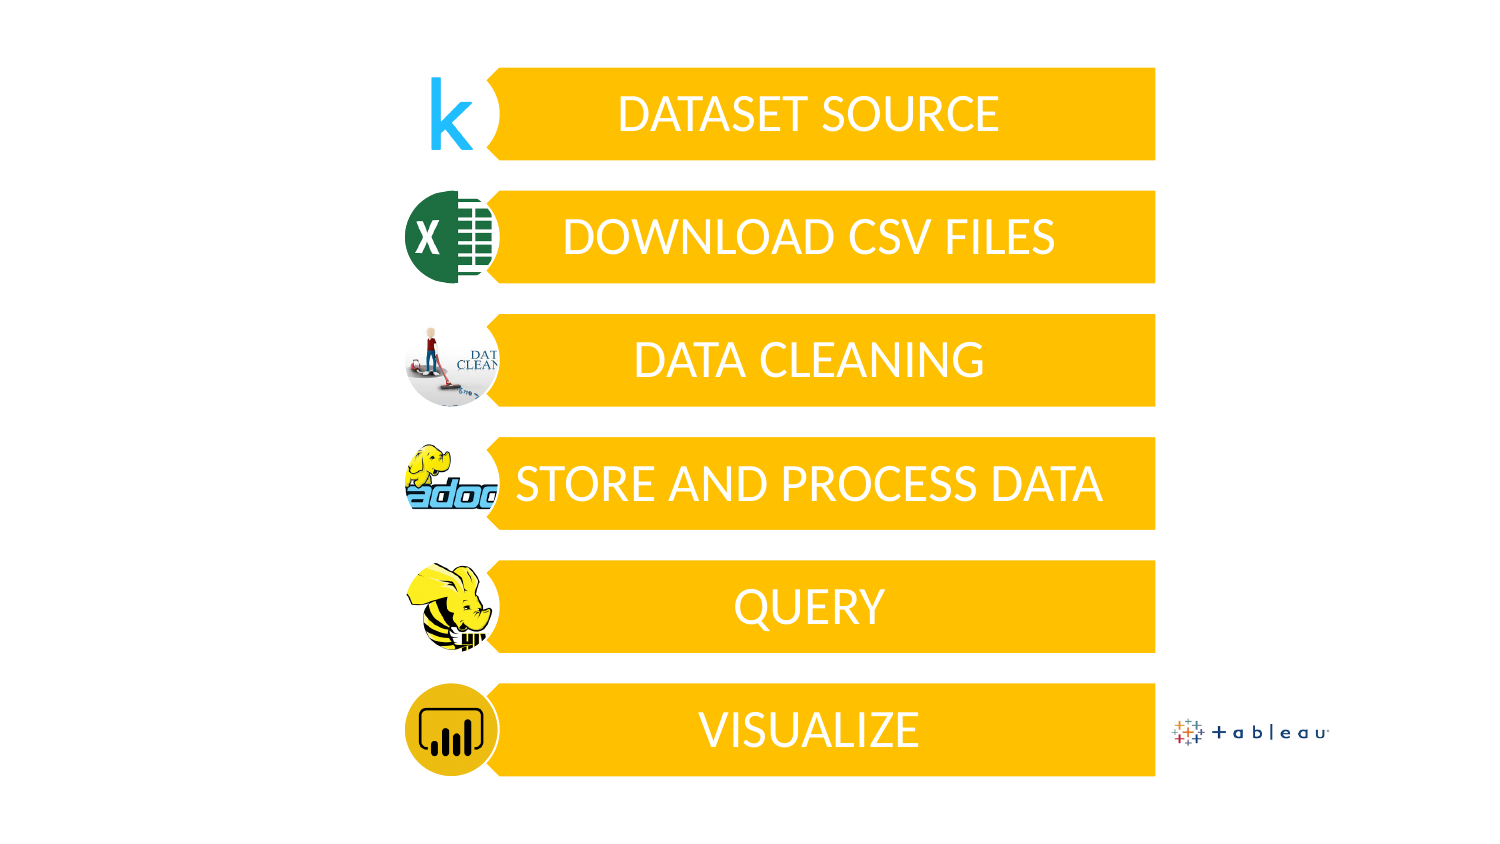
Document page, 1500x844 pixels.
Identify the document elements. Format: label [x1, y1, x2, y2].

picture [1168, 685, 1332, 778]
text_box [249, 65, 1311, 778]
